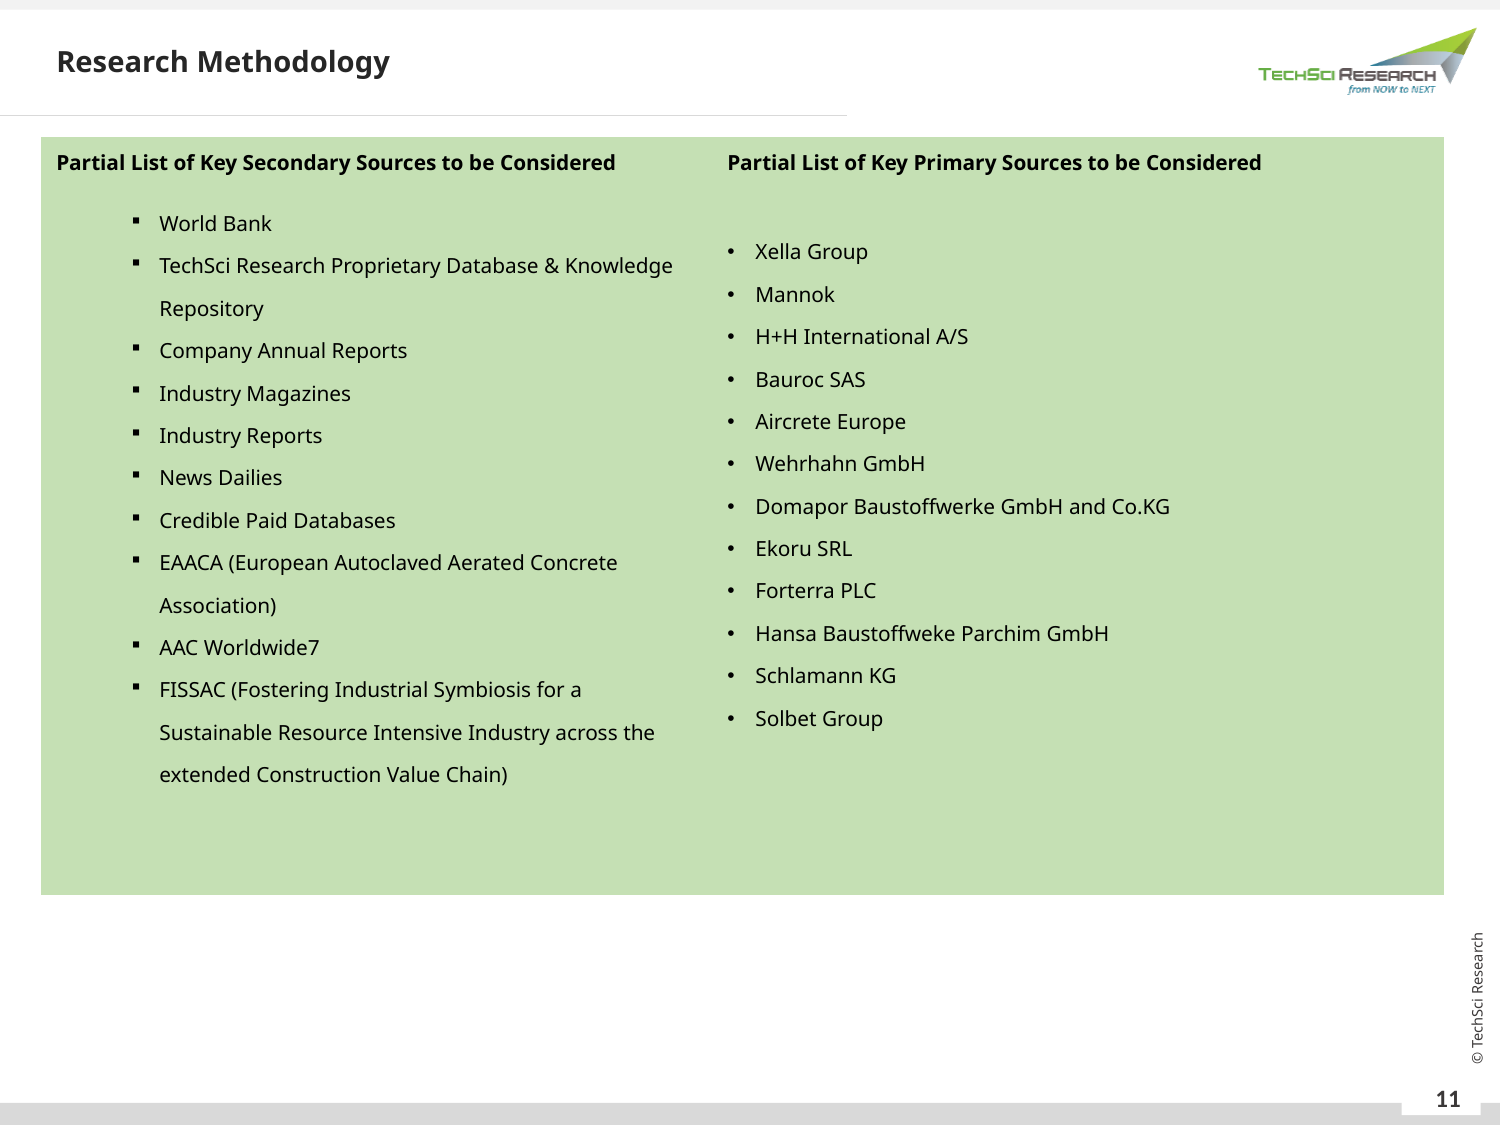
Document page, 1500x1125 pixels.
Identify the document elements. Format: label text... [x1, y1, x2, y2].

table_header Partial List of Key Primary Sources to be Considered [712, 137, 1444, 188]
list Research Methodology [41, 39, 1332, 78]
picture [1257, 27, 1477, 96]
table_header Partial List of Key Secondary Sources to be Considered [41, 137, 712, 188]
table_cell Xella Group Mannok H+H International A/S Bauroc SAS Aircrete Europe Wehrhahn GmbH Domapor Baustoffwerke GmbH and Co.KG Ekoru SRL Forterra PLC Hansa Baustoffweke Parchim GmbH Schlamann KG Solbet Group [712, 188, 1444, 895]
table_cell World Bank TechSci Research Proprietary Database & Knowledge Repository Company Annual Reports Industry Magazines Industry Reports News Dailies Credible Paid Databases EAACA (European Autoclaved Aerated Concrete Association) AAC Worldwide7 FISSAC (Fostering Industrial Symbiosis for a Sustainable Resource Intensive Industry across the extended Construction Value Chain) [41, 188, 712, 895]
